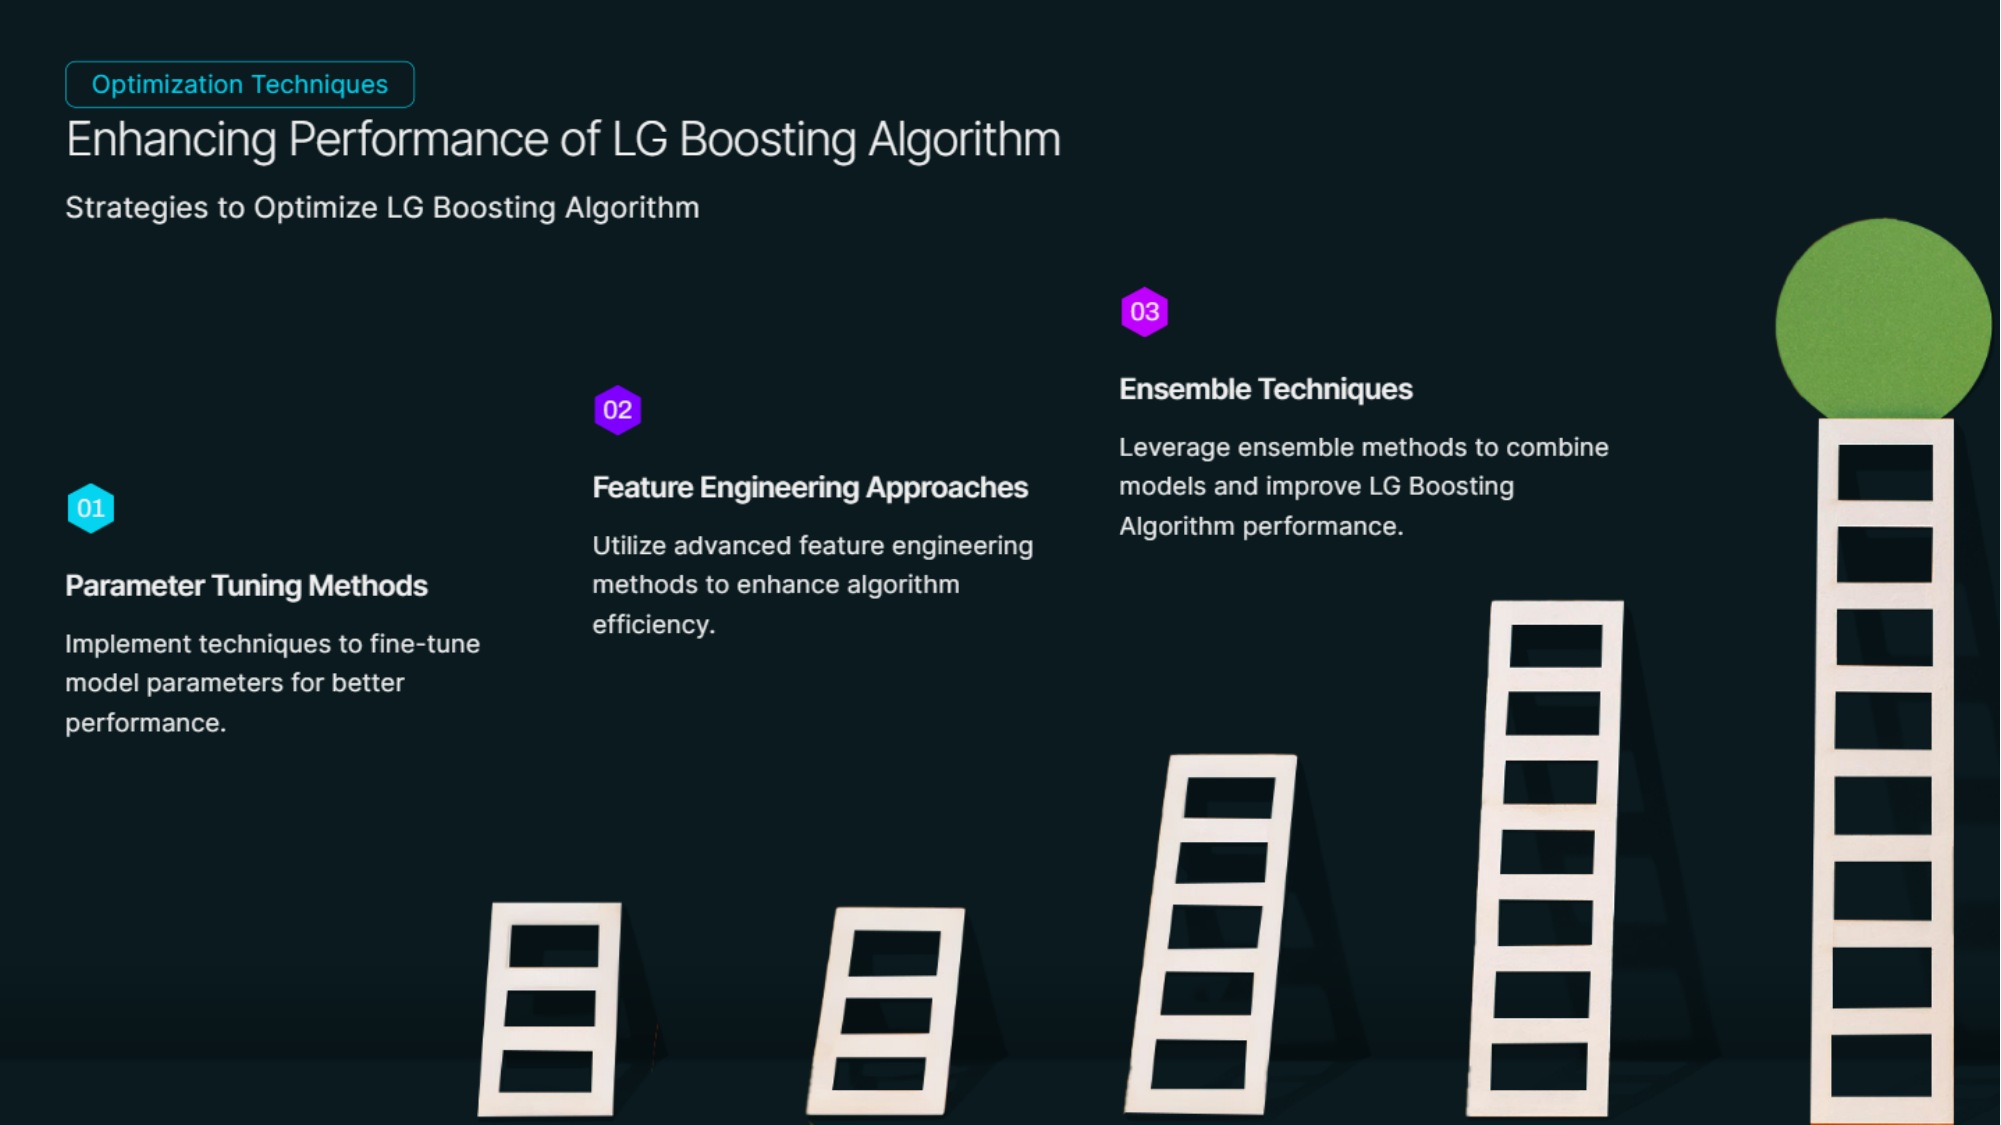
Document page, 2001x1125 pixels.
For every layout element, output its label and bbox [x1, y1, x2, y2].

list [0, 0, 2000, 1125]
